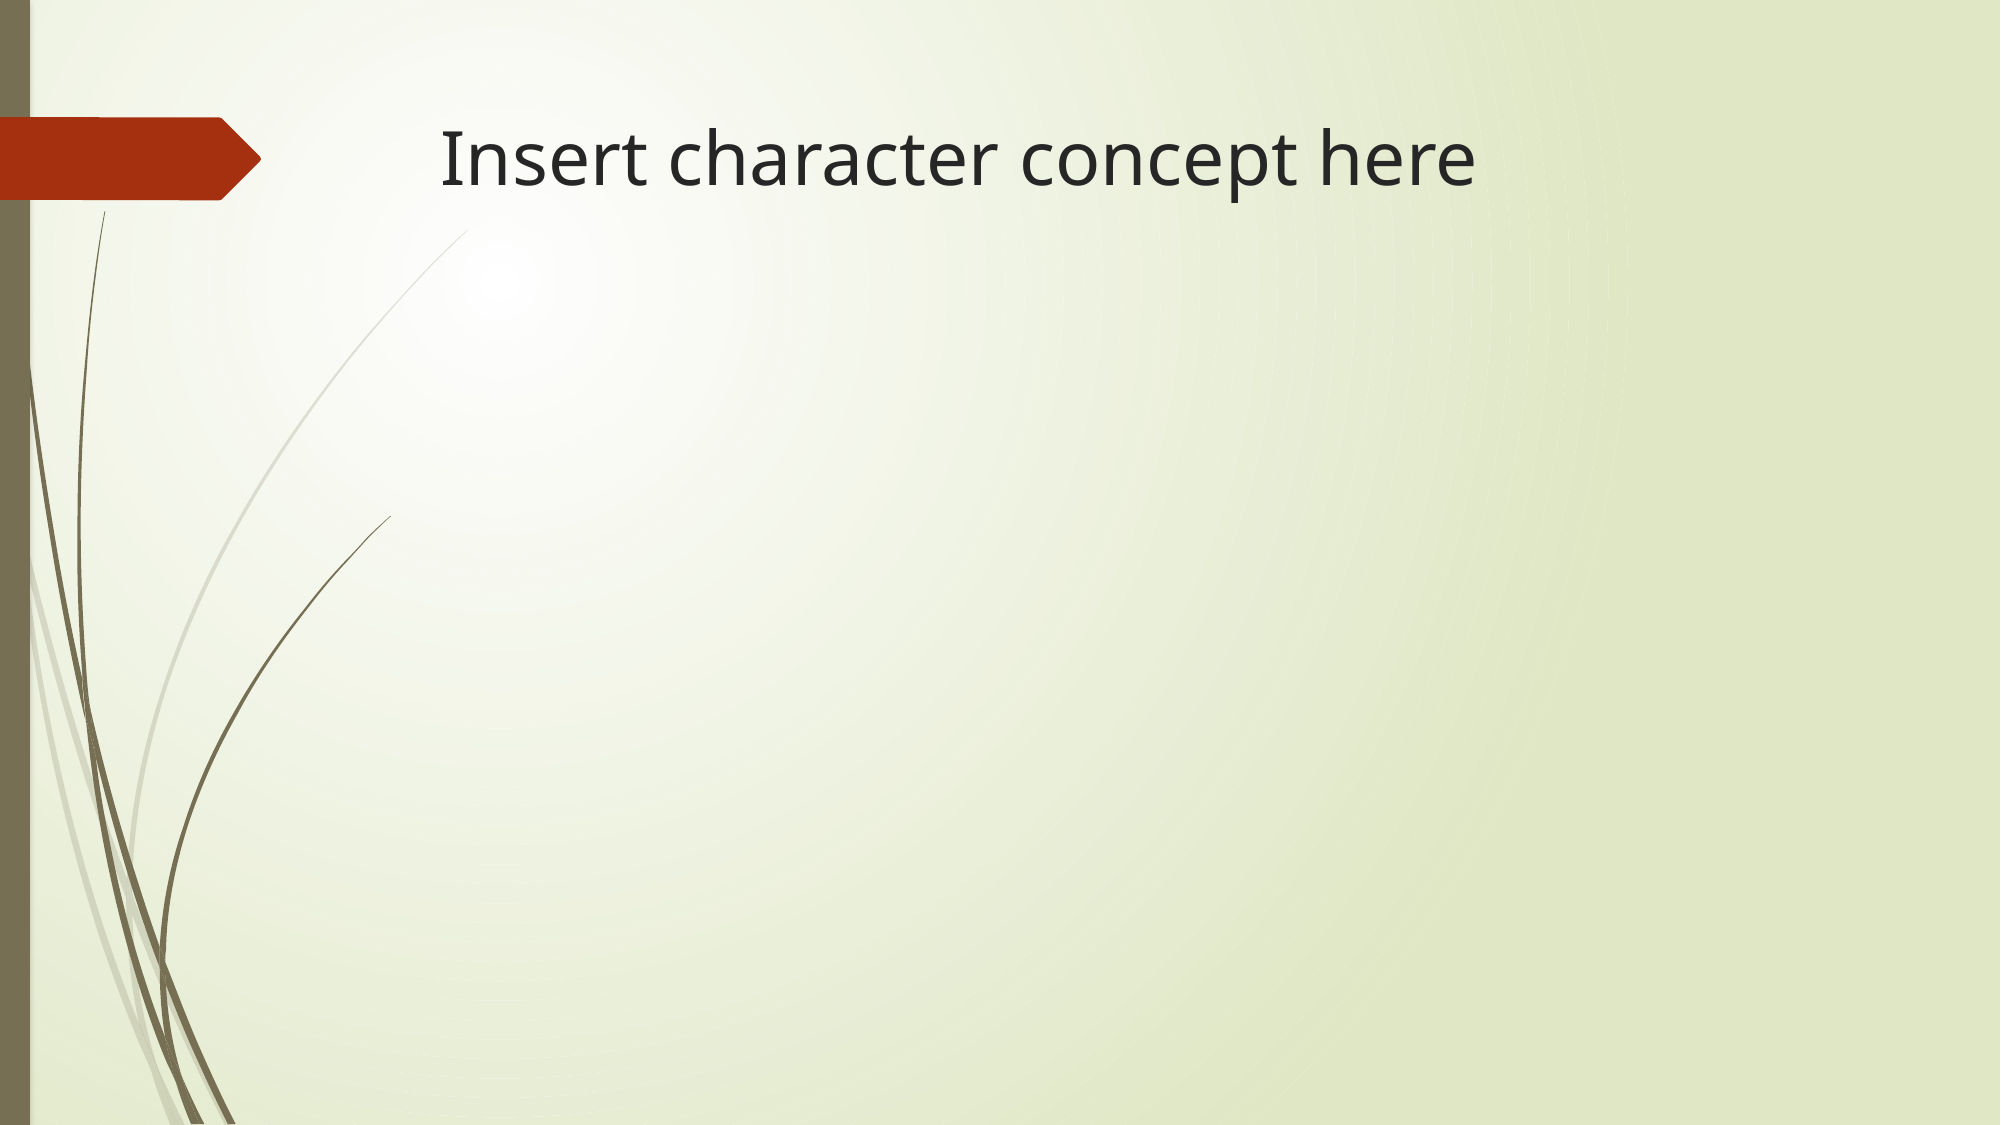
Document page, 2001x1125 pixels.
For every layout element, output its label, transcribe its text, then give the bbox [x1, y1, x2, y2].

title Insert character concept here [425, 102, 1888, 313]
